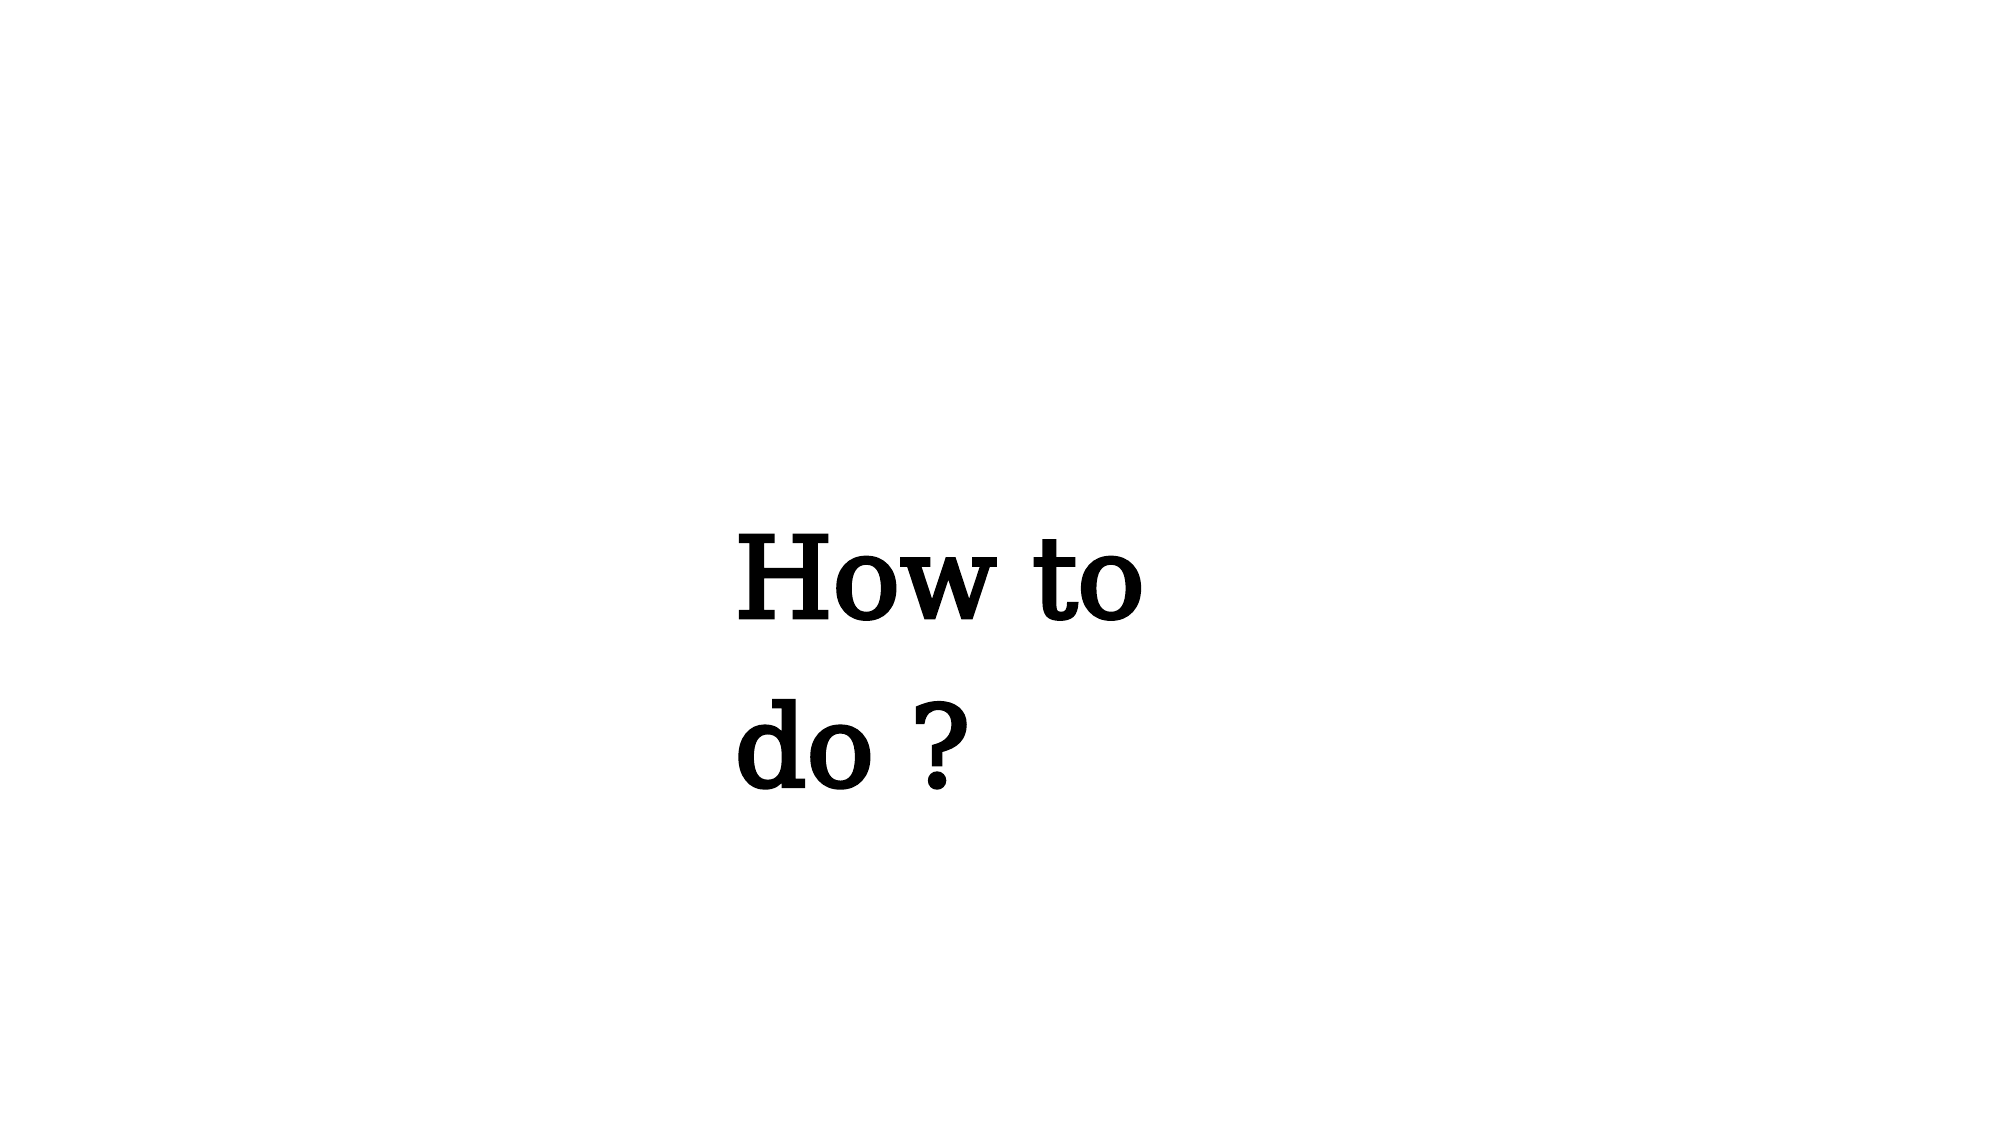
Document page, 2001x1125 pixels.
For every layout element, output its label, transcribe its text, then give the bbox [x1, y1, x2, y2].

text_box How to do ? [719, 463, 1281, 817]
